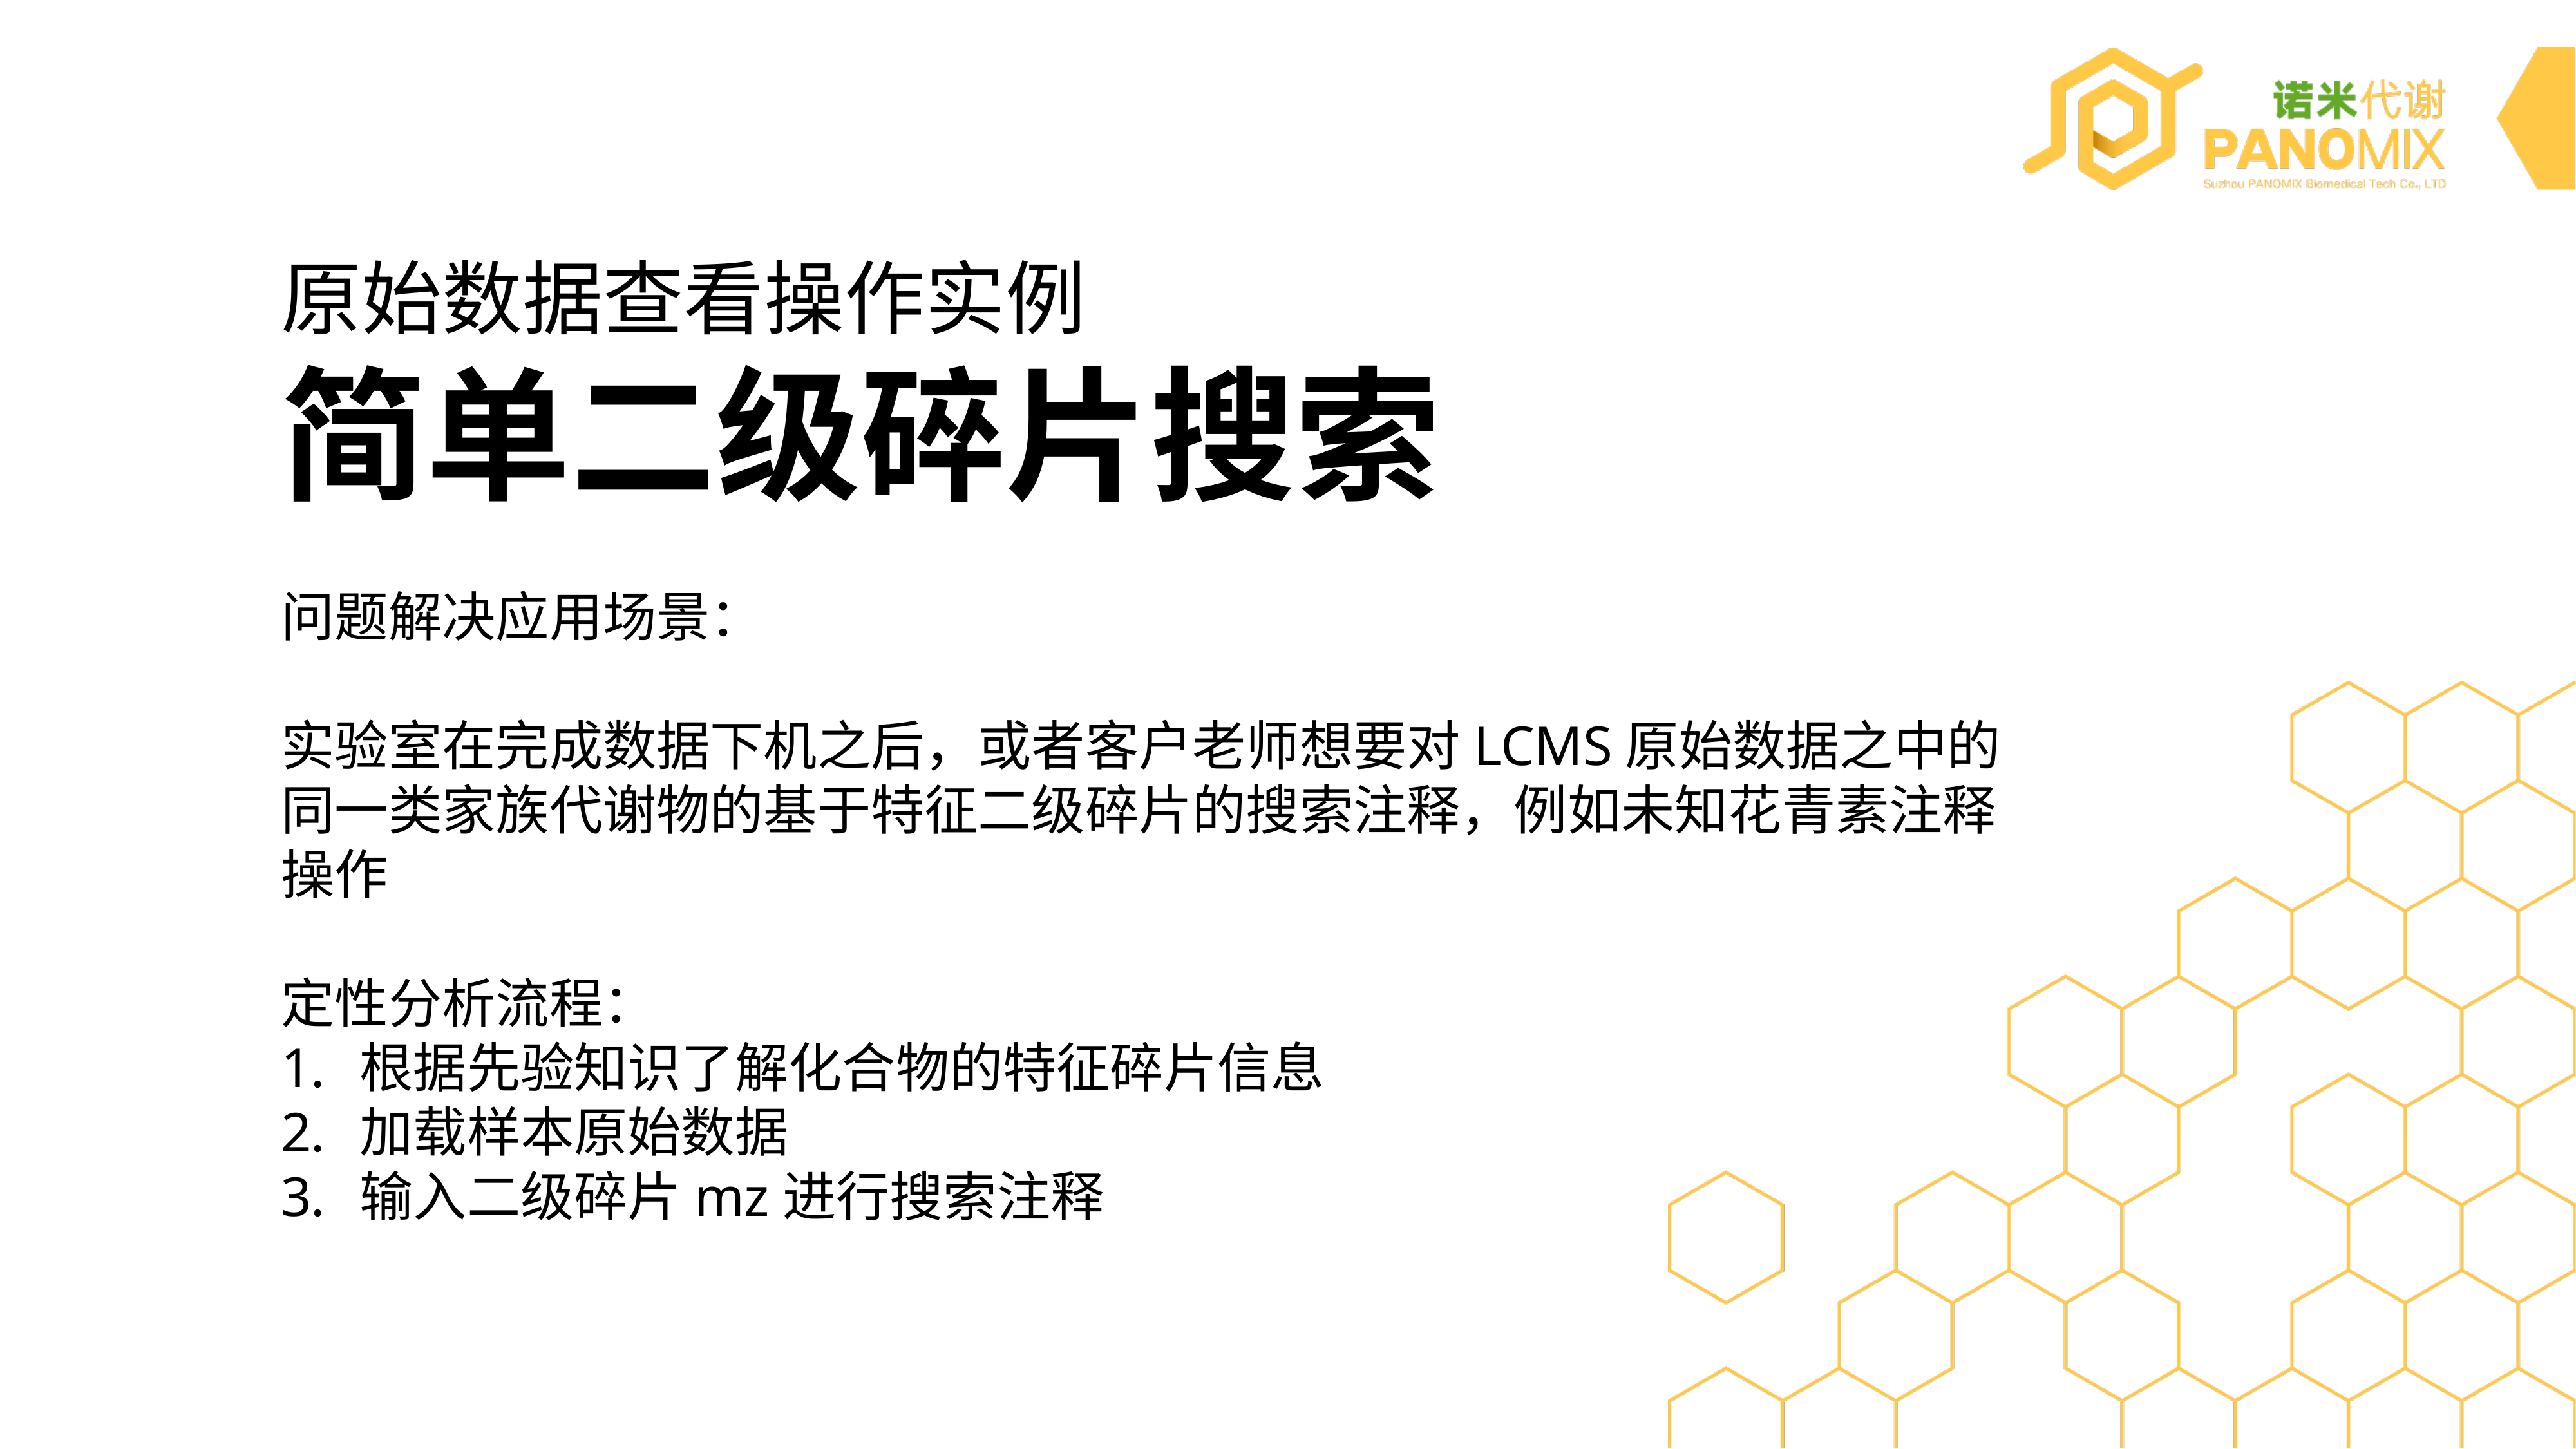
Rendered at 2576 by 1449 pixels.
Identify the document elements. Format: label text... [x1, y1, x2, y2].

picture [1668, 681, 2576, 1449]
text_box 原始数据查看操作实例 简单二级碎片搜索 问题解决应用场景： 实验室在完成数据下机之后，或者客户老师想要对LCMS原始数据之中的 同一类家族代谢物的基于特征二级碎片的搜索注释，例如未知花青素注释 操作 定性分析流程： 根据先验知识了解化合物的特征碎片信息 加载样本原始数据 输入二级碎片mz进行搜索注释 [276, 242, 2007, 1232]
picture [0, 47, 2576, 191]
